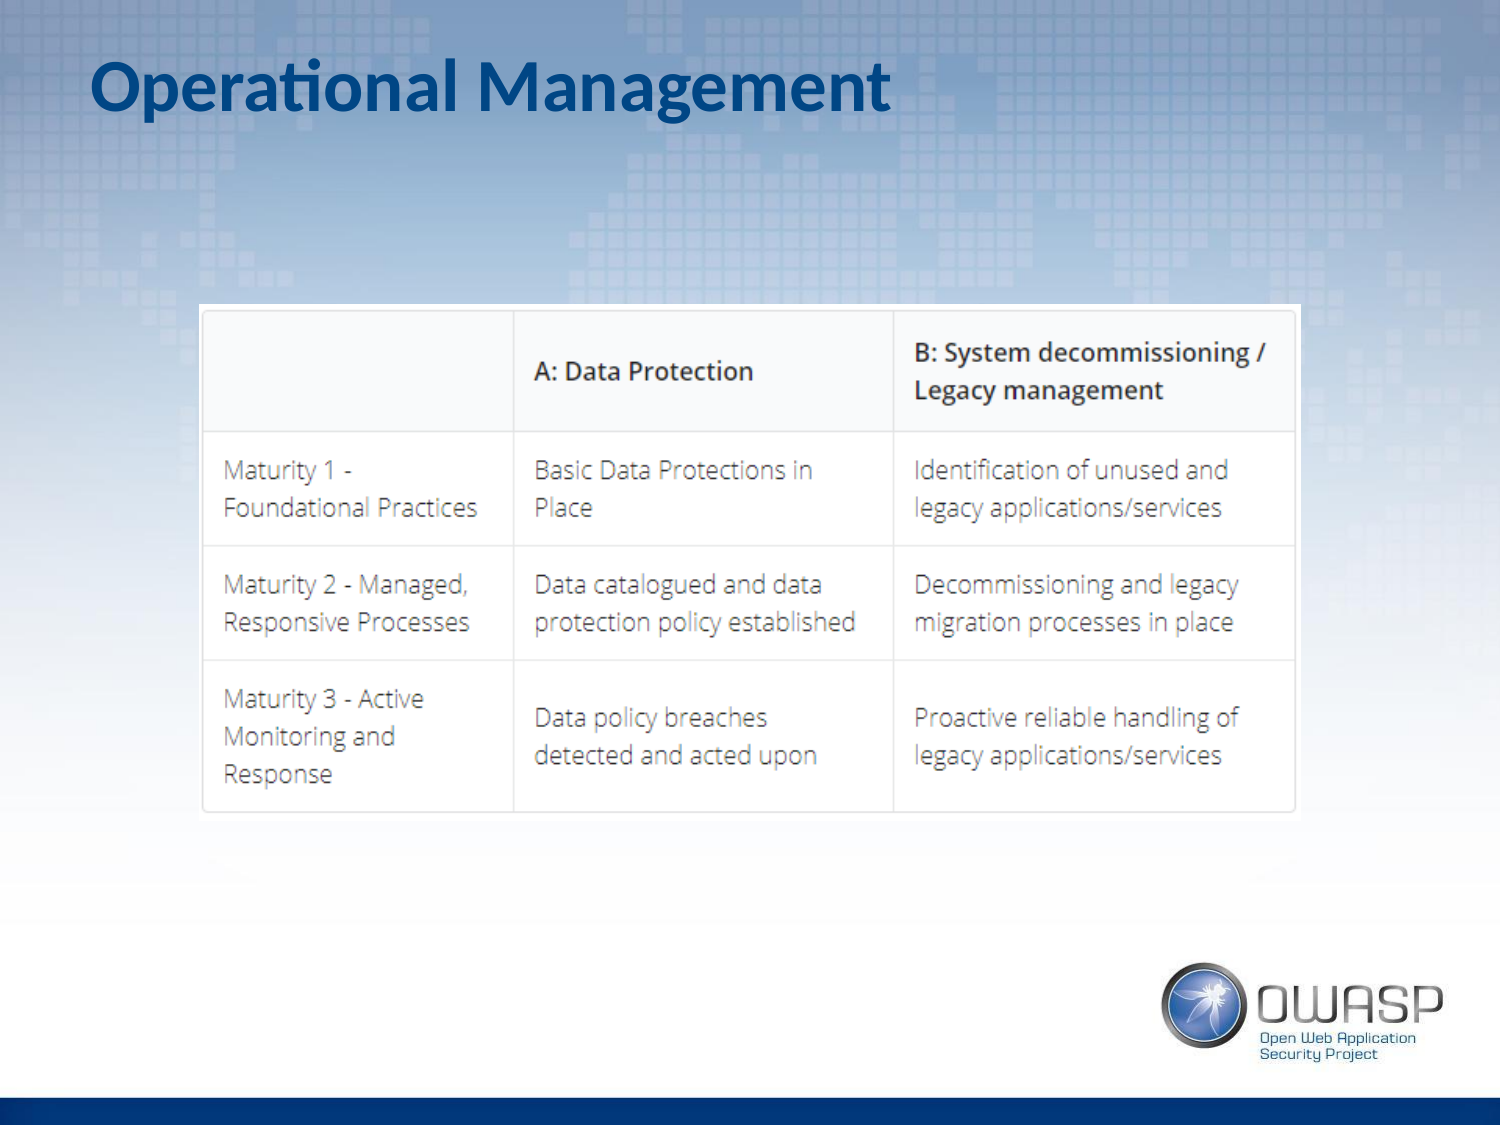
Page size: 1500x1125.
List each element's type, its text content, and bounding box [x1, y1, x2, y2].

picture [0, 0, 1500, 1125]
title Operational Management [75, 45, 1425, 119]
